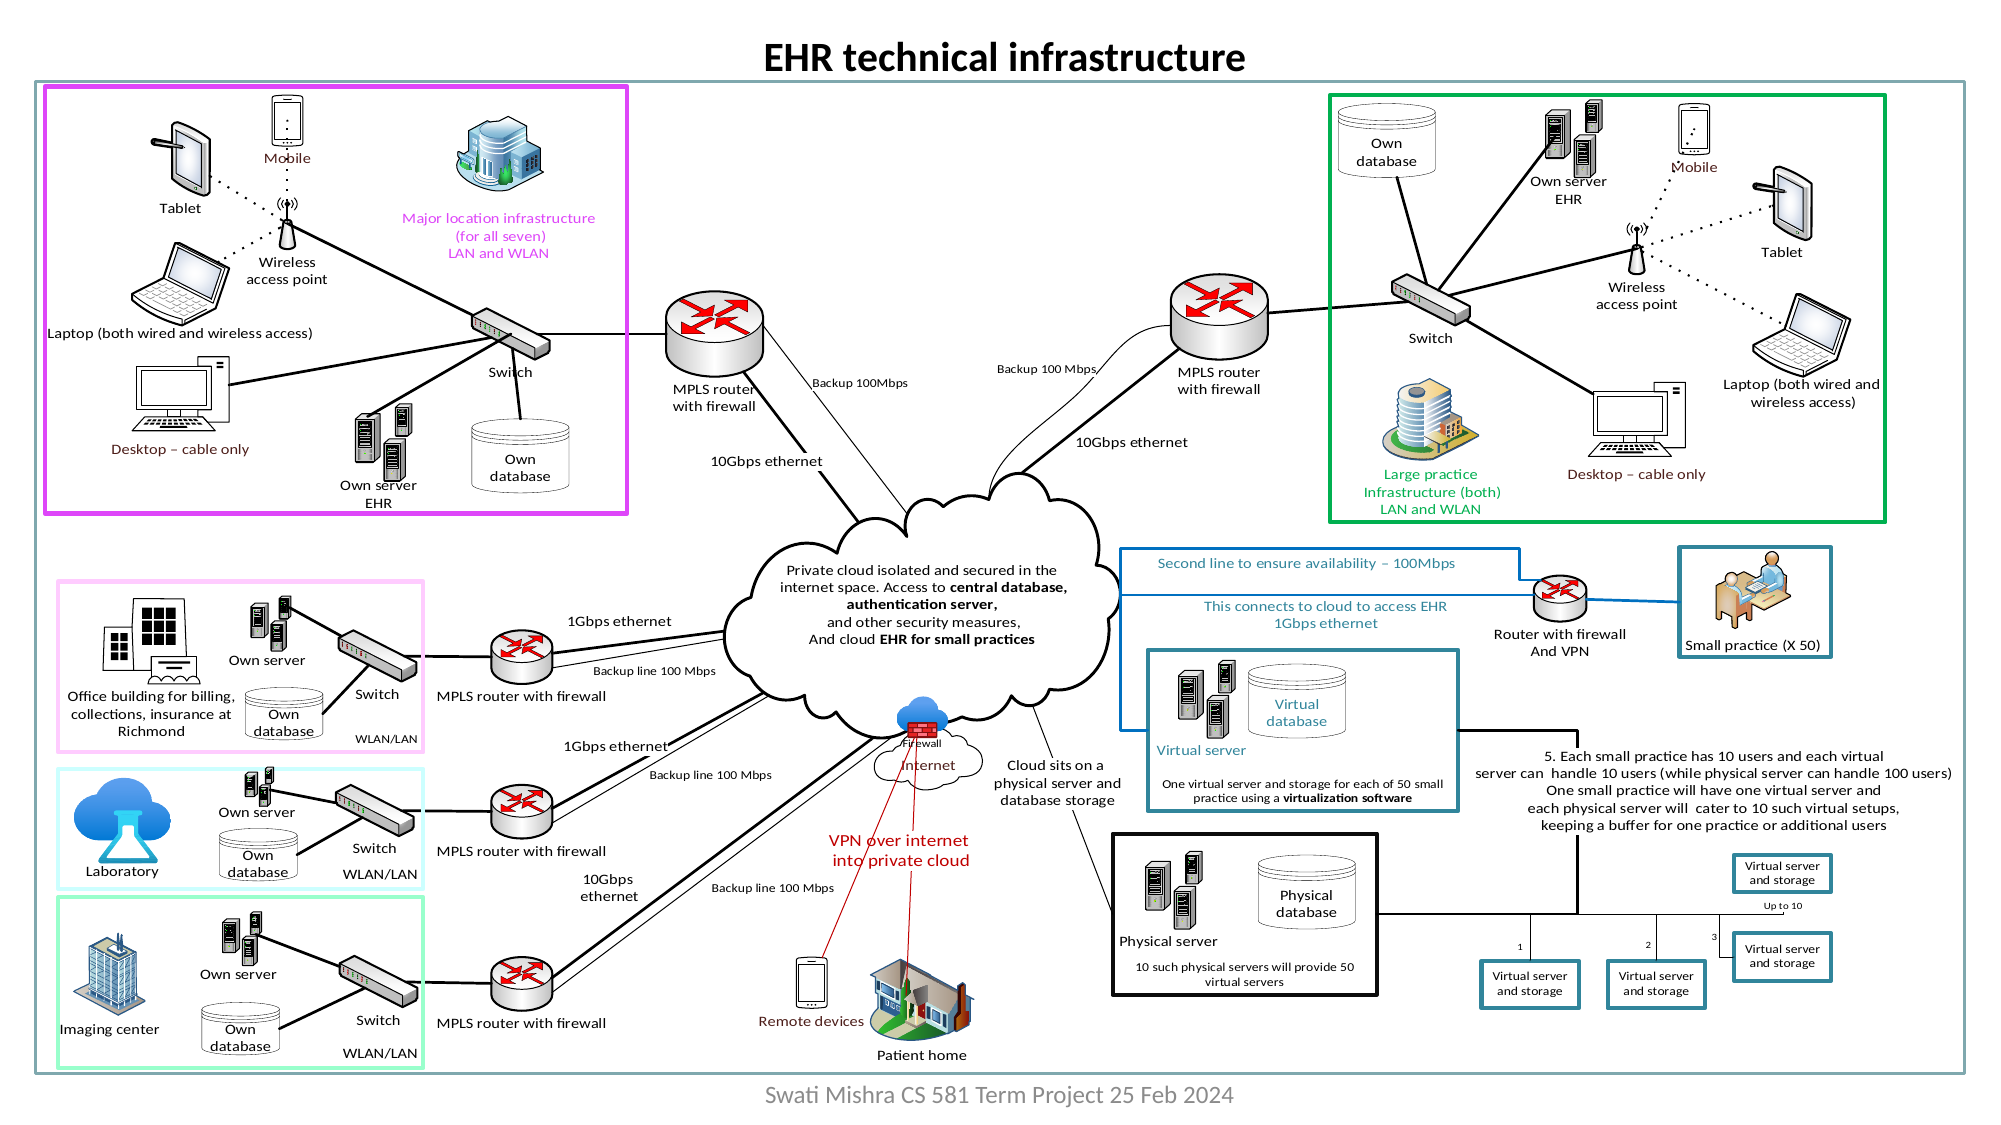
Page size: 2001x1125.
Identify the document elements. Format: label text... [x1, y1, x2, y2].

text_box EHR technical infrastructure [32, 22, 1977, 88]
footer Swati Mishra CS 581 Term Project 25 Feb 2024 [662, 1075, 1338, 1124]
picture [37, 82, 1963, 1072]
